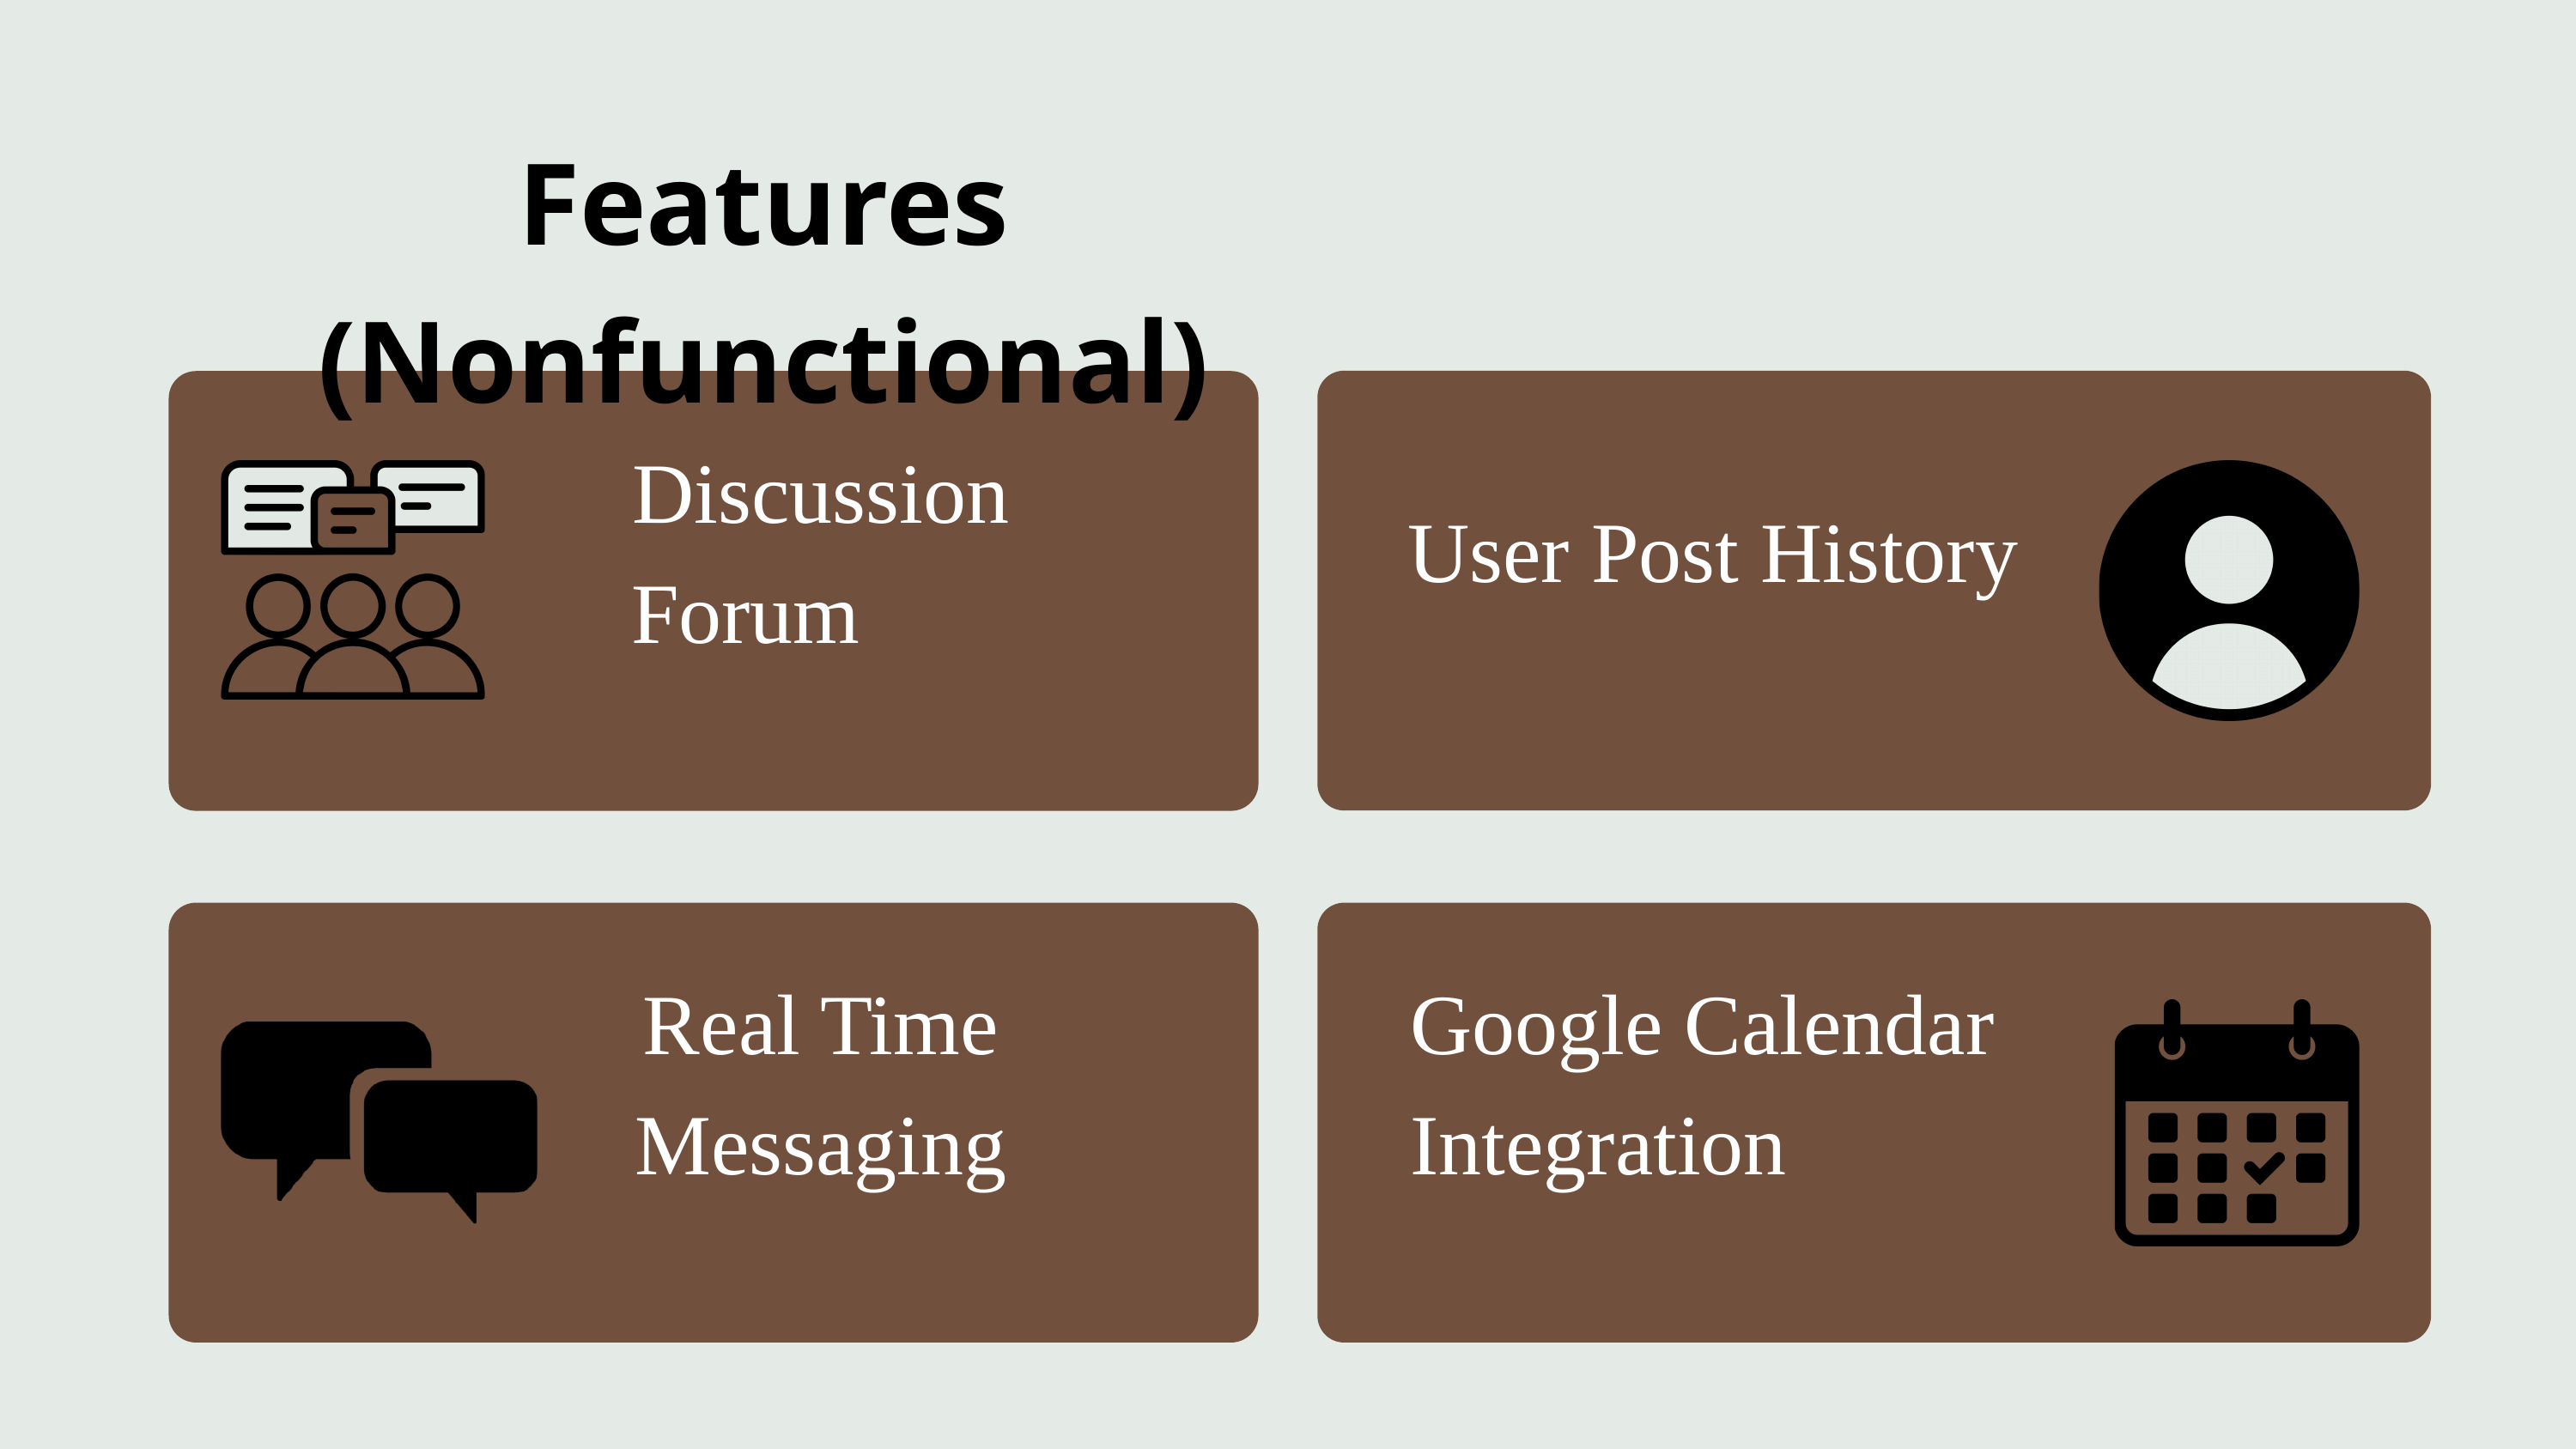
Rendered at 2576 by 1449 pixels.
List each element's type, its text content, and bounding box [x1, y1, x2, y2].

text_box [1317, 902, 2432, 1343]
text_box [168, 370, 1259, 811]
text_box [1317, 370, 2432, 811]
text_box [168, 902, 1259, 1343]
text_box Features (Nonfunctional) [144, 110, 1382, 426]
